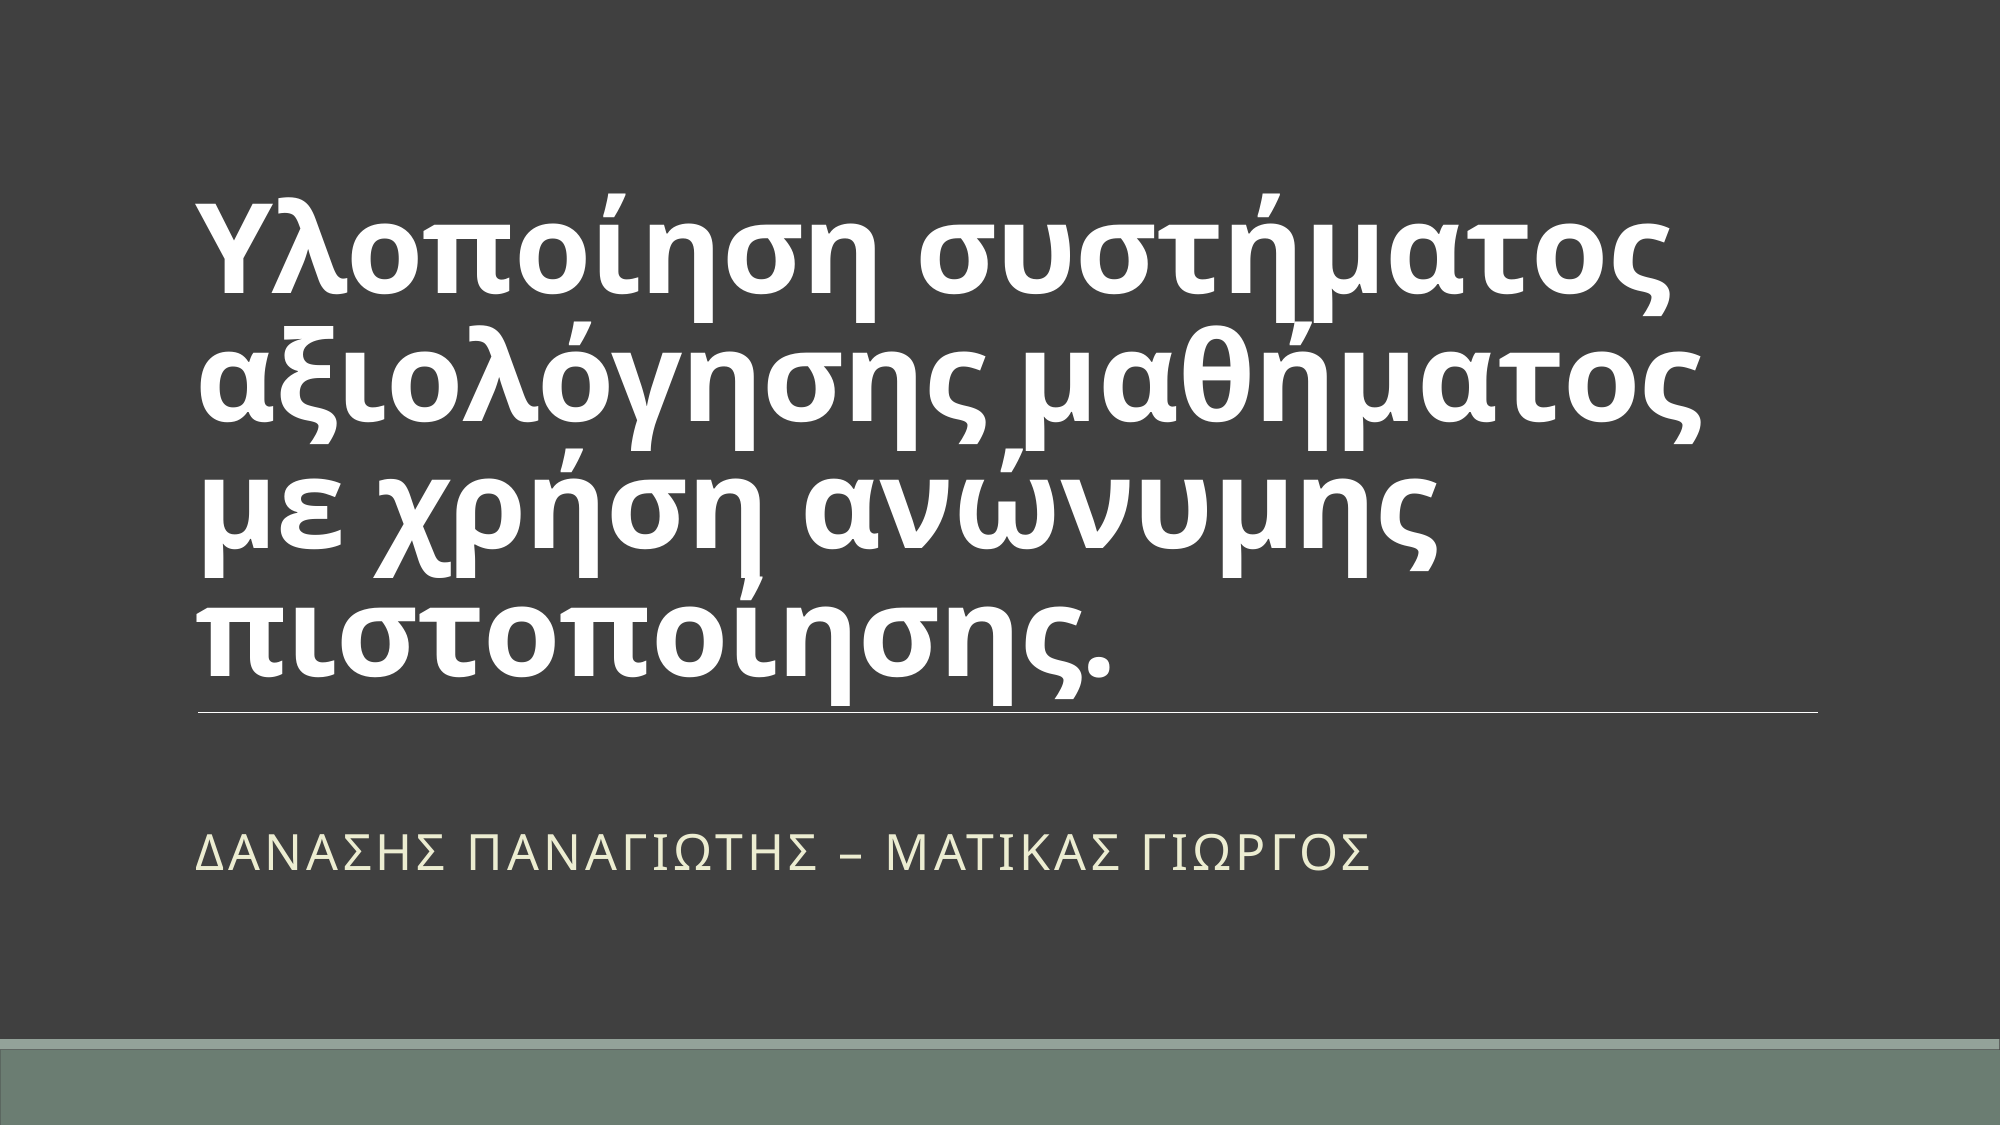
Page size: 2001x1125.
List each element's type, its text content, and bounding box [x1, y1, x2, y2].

subtitle Δανασης Παναγιωτης – Ματικας Γιωργος [180, 730, 1831, 919]
title Υλοποίηση συστήματος αξιολόγησης μαθήματος με χρήση ανώνυμης πιστοποίησης. [180, 124, 1830, 710]
